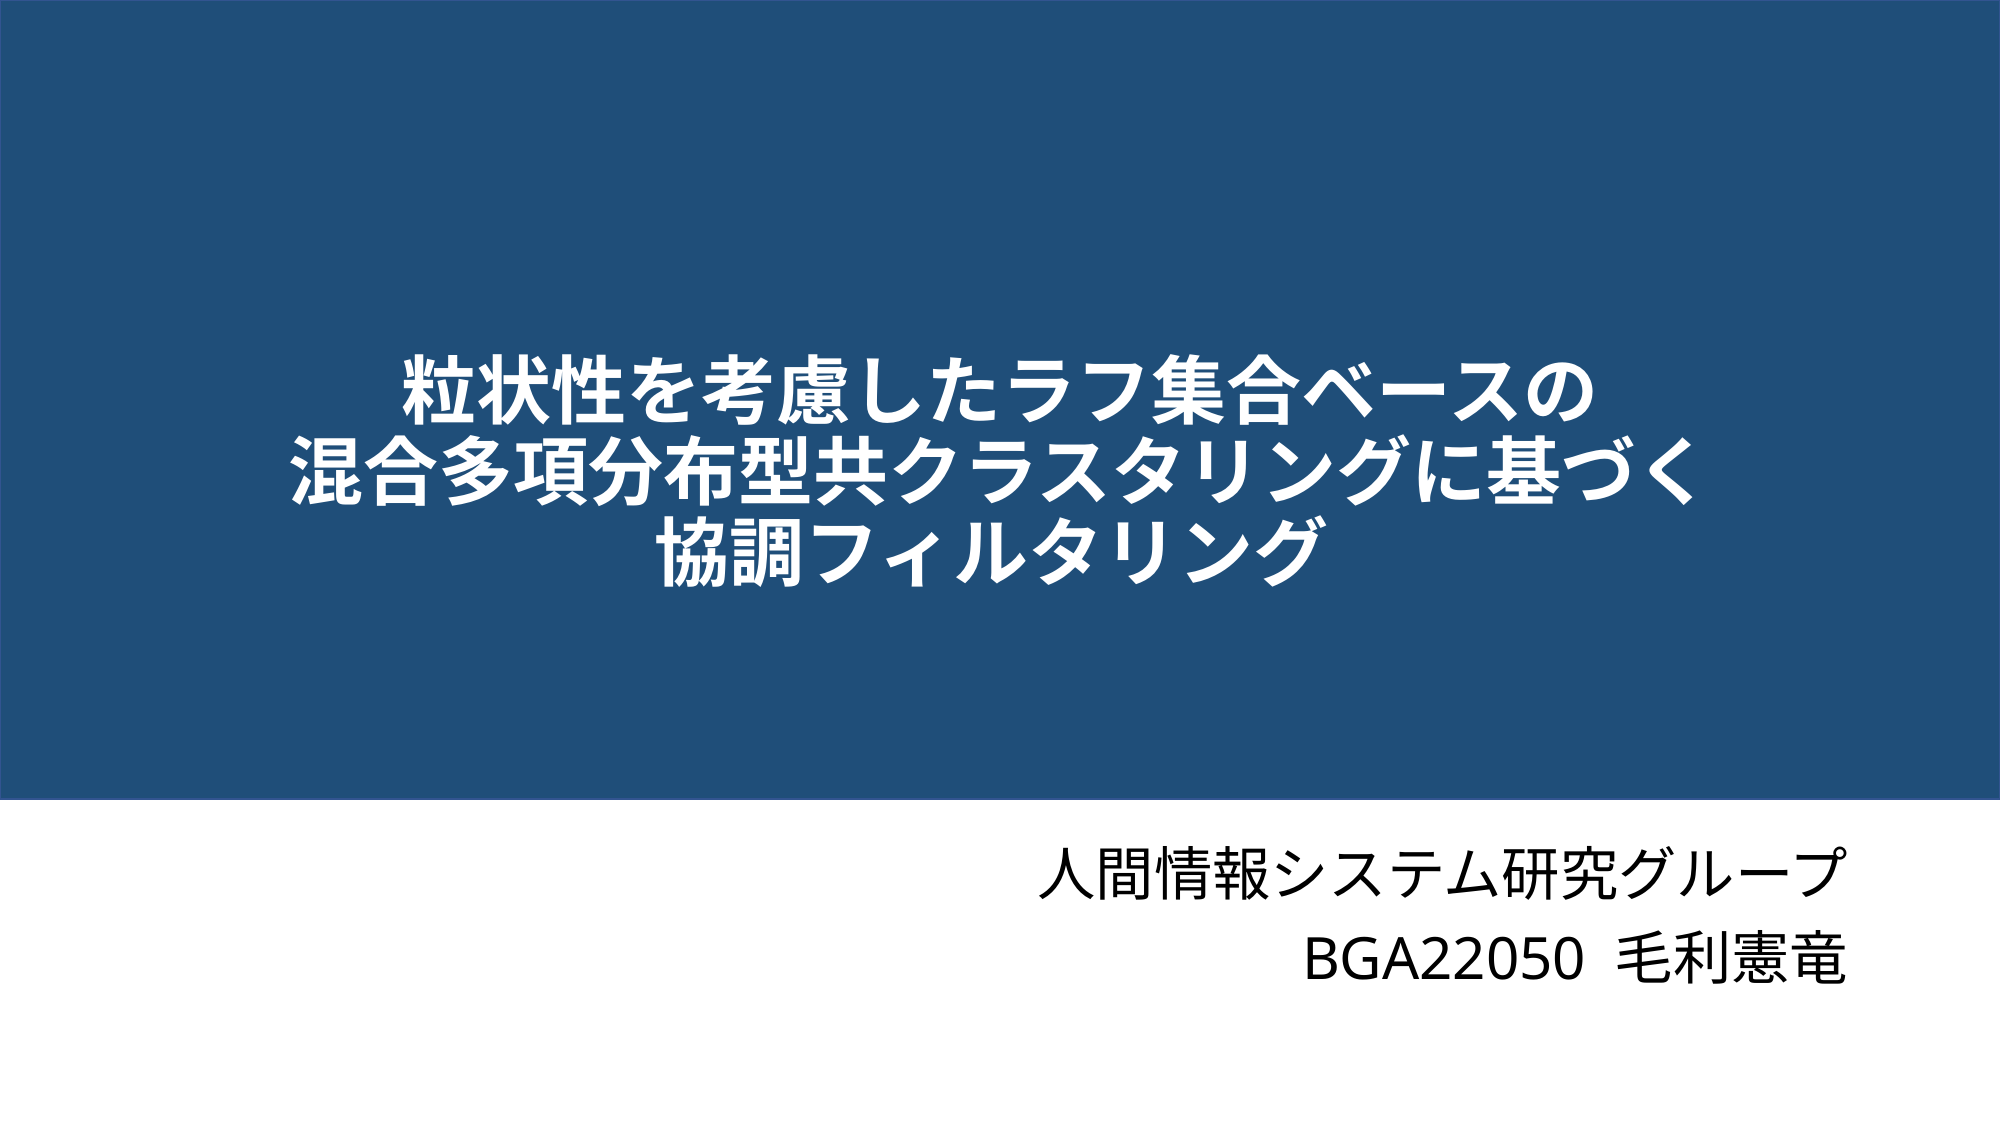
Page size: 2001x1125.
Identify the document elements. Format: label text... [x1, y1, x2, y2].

subtitle 人間情報システム研究グループ BGA22050 毛利憲竜 [48, 799, 1863, 1039]
text_box [0, 0, 2000, 800]
title 粒状性を考慮したラフ集合ベースの 混合多項分布型共クラスタリングに基づく 協調フィルタリング [69, 278, 1931, 605]
